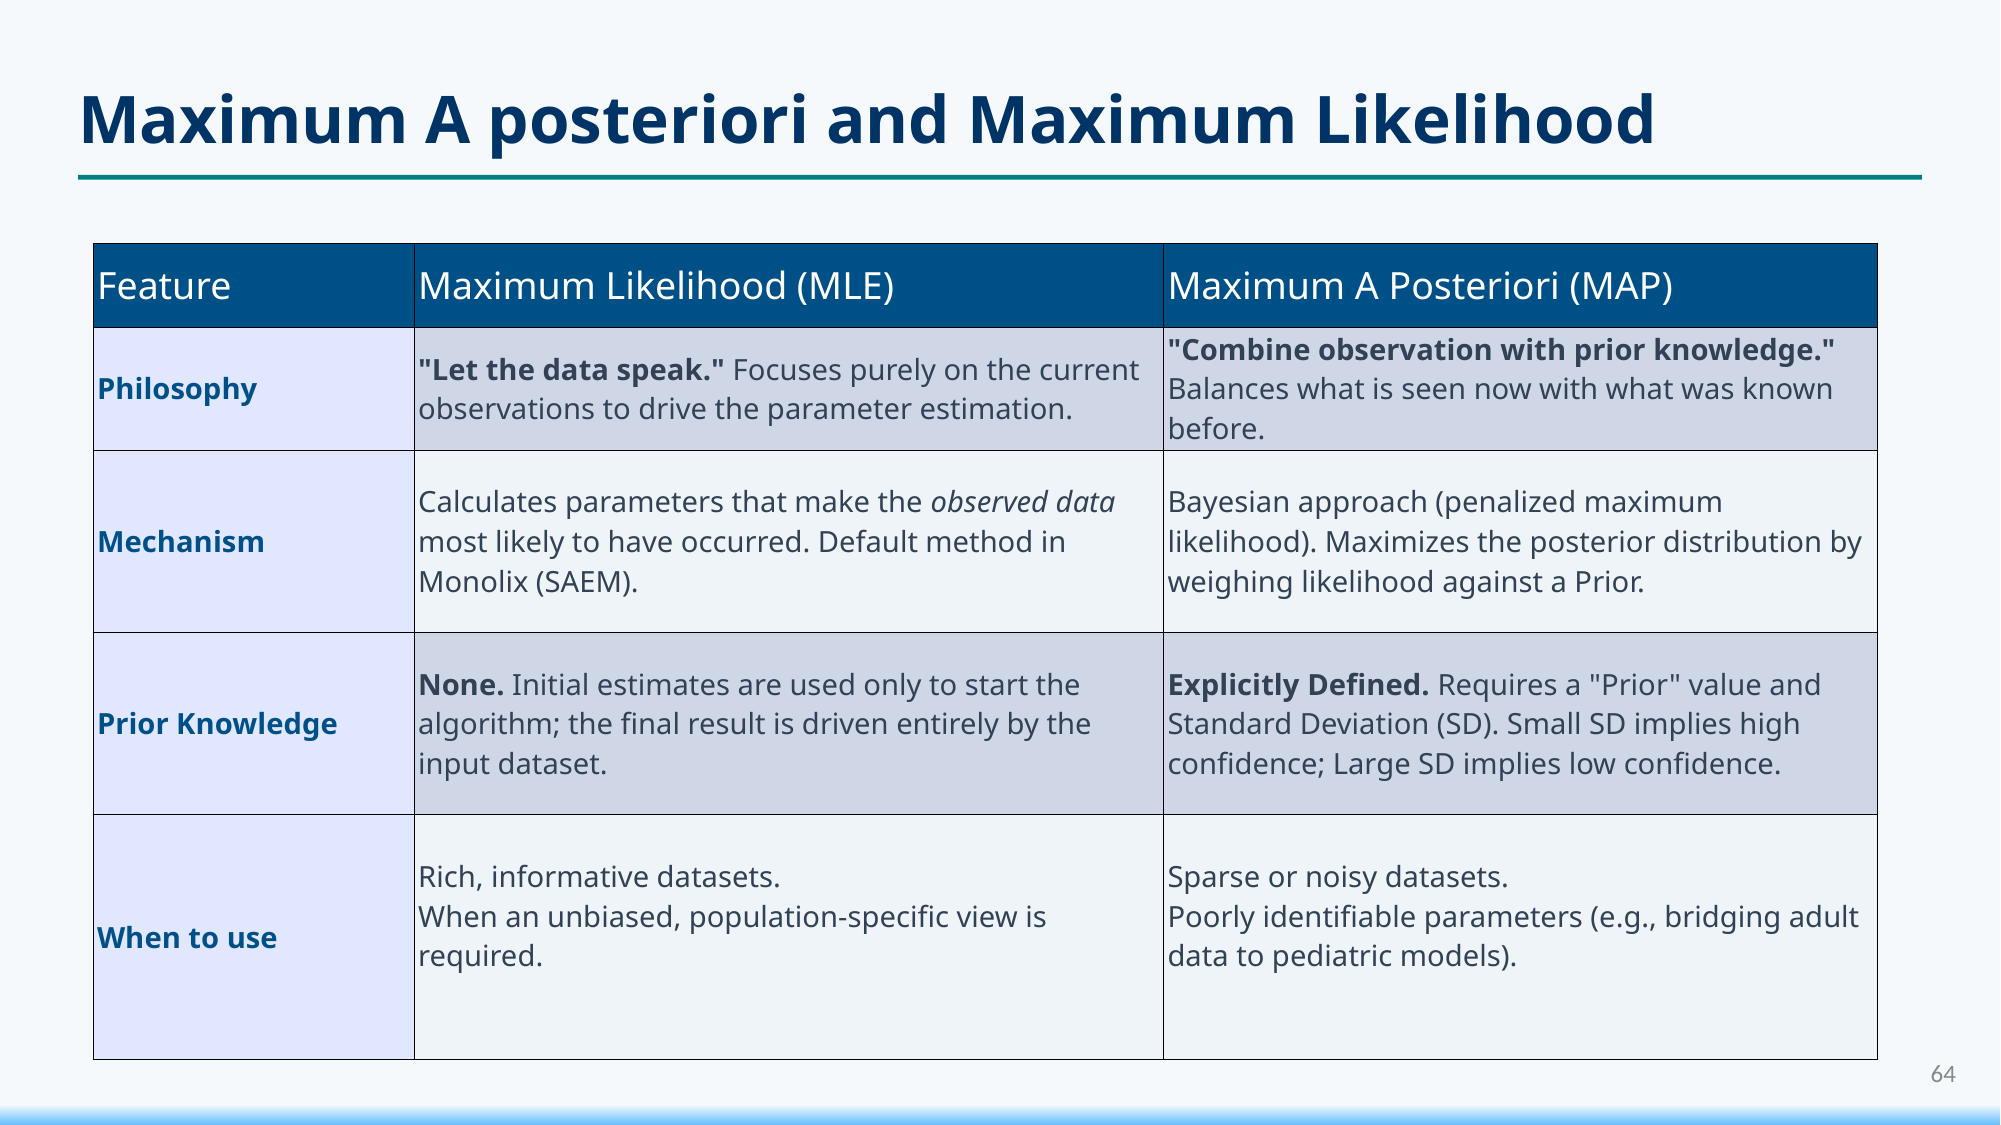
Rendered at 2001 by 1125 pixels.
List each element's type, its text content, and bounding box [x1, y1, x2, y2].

text_box Maximum A posteriori and Maximum Likelihood [78, 78, 2000, 157]
table_cell Calculates parameters that make the observed data most likely to have occurred. Default method in Monolix (SAEM). [415, 451, 1163, 632]
table_cell Rich, informative datasets. When an unbiased, population-specific view is required. [415, 815, 1163, 1059]
table_header Maximum Likelihood (MLE) [415, 319, 1163, 327]
table_cell Prior Knowledge [94, 633, 414, 814]
text_box [396, 243, 2000, 319]
table_cell When to use [94, 815, 414, 1059]
table_cell Explicitly Defined. Requires a "Prior" value and Standard Deviation (SD). Small SD implies high confidence; Large SD implies low confidence. [1164, 633, 1877, 814]
table_cell "Let the data speak." Focuses purely on the current observations to drive the parameter estimation. [415, 328, 1163, 450]
table_cell "Combine observation with prior knowledge." Balances what is seen now with what was known before. [1164, 328, 1877, 450]
table_header Maximum A Posteriori (MAP) [1164, 319, 1877, 327]
table_cell None. Initial estimates are used only to start the algorithm; the final result is driven entirely by the input dataset. [415, 633, 1163, 814]
table_header Feature [94, 244, 414, 327]
text_box [78, 174, 1922, 180]
slide_number 64 [1621, 1042, 1972, 1103]
table_cell Mechanism [94, 451, 414, 632]
table_cell Philosophy [94, 328, 414, 450]
table_cell Bayesian approach (penalized maximum likelihood). Maximizes the posterior distribution by weighing likelihood against a Prior. [1164, 451, 1877, 632]
table_cell Sparse or noisy datasets. Poorly identifiable parameters (e.g., bridging adult data to pediatric models). [1164, 815, 1877, 1059]
